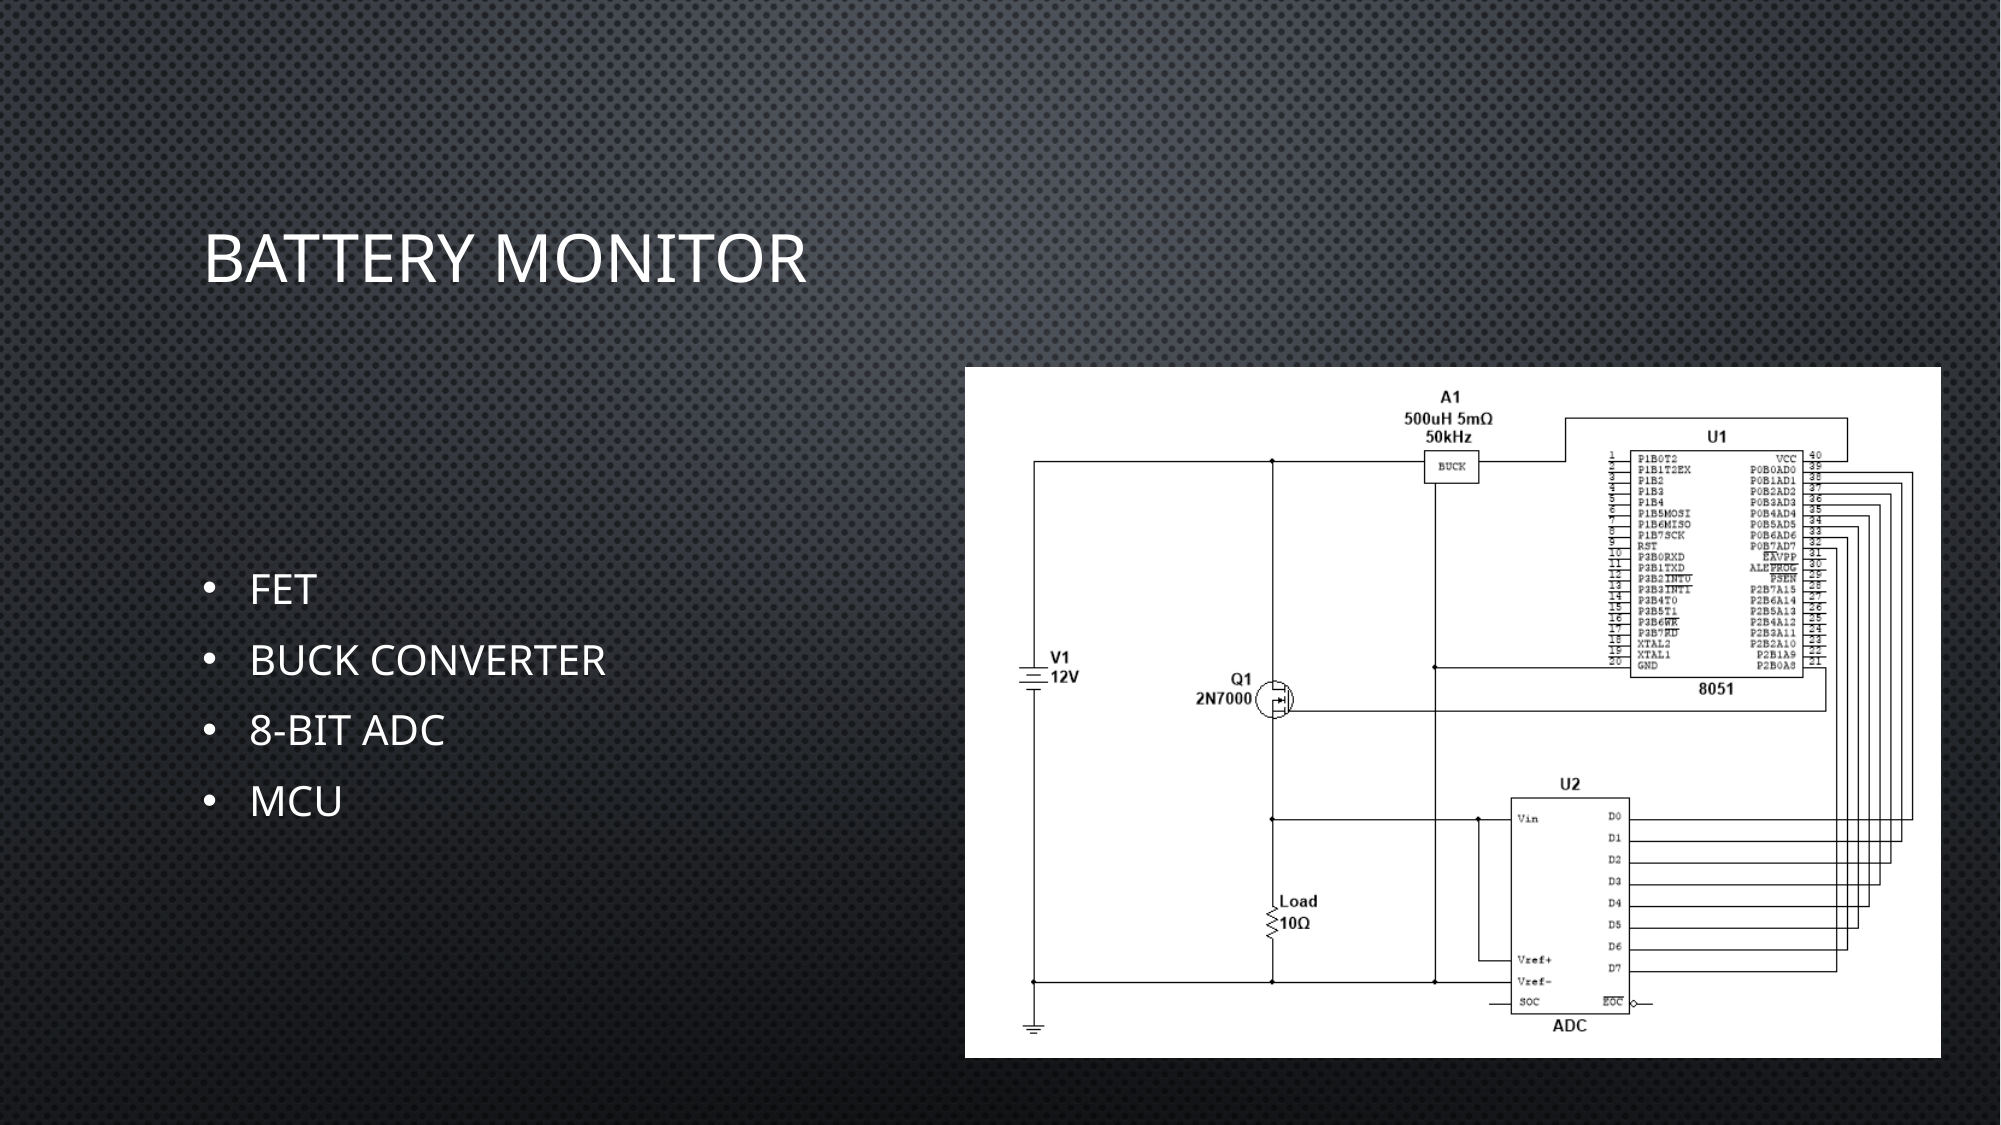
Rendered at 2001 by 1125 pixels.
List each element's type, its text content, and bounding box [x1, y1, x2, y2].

title Battery Monitor [187, 99, 1813, 413]
picture [965, 367, 1941, 1058]
list FET Buck Converter 8-bit ADC MCU [187, 437, 965, 950]
